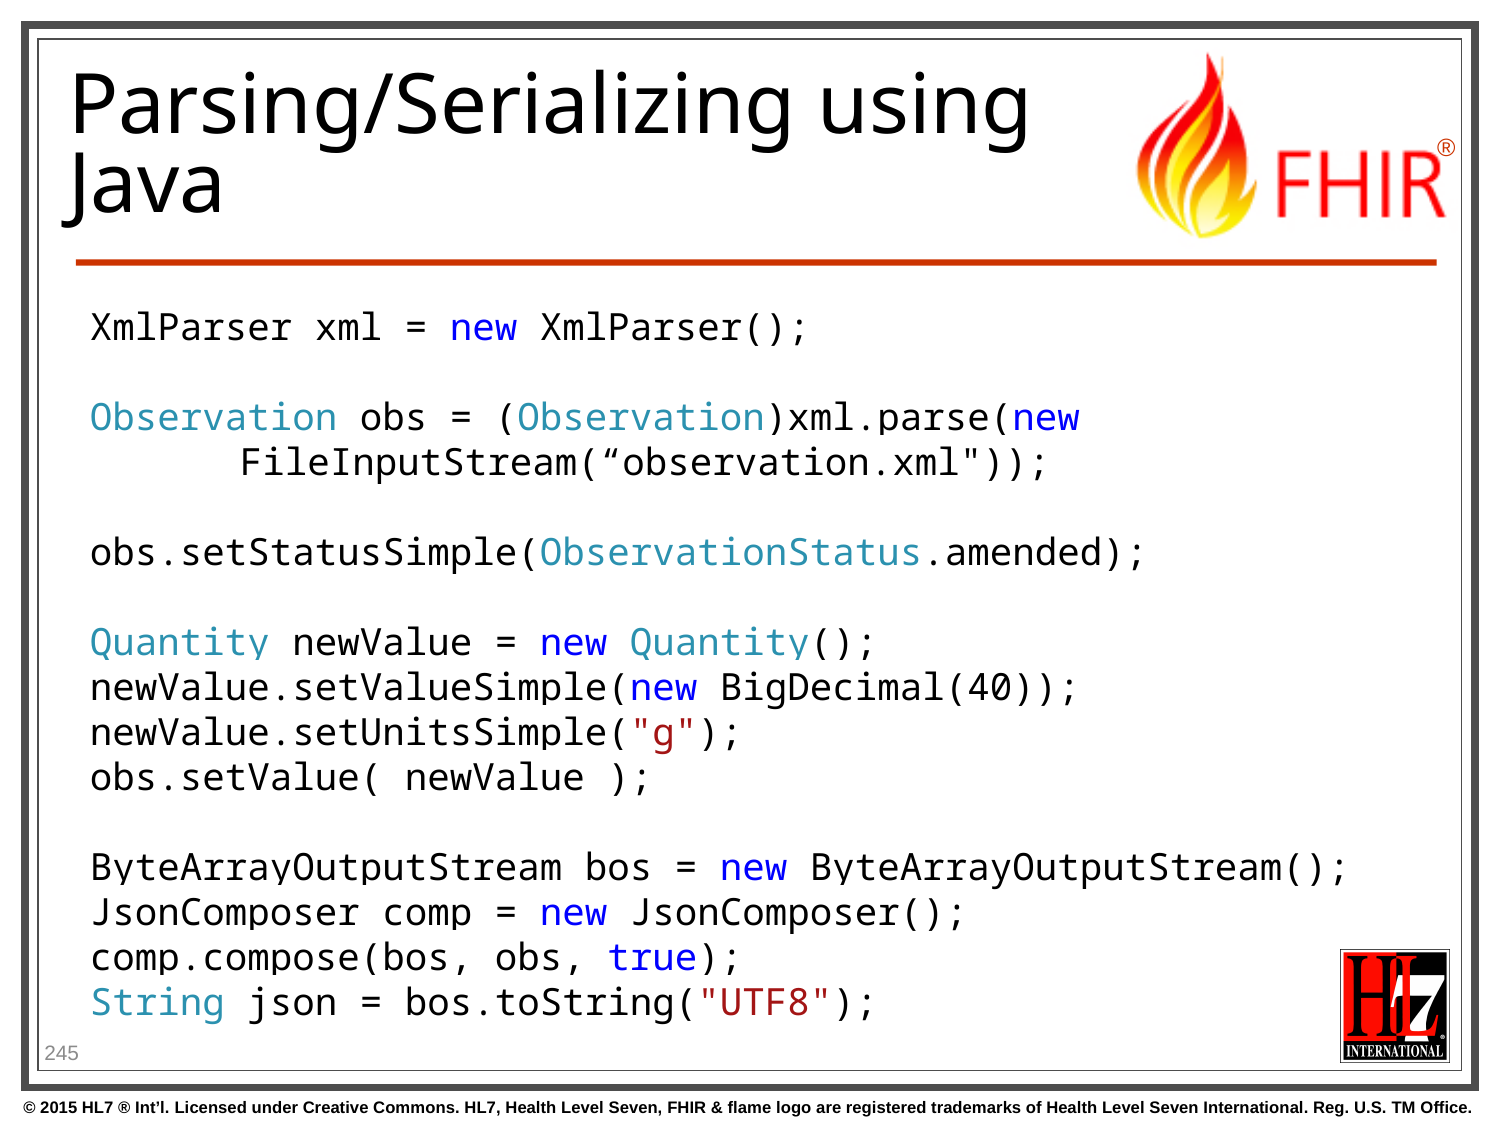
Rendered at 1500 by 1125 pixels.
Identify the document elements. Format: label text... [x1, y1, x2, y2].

text_box XmlParser xml = new XmlParser(); Observation obs = (Observation)xml.parse(new FileInputStream(“observation.xml")); obs.setStatusSimple(ObservationStatus.amended); Quantity newValue = new Quantity(); newValue.setValueSimple(new BigDecimal(40)); newValue.setUnitsSimple("g"); obs.setValue( newValue ); ByteArrayOutputStream bos = new ByteArrayOutputStream(); JsonComposer comp = new JsonComposer(); comp.compose(bos, obs, true); String json = bos.toString("UTF8"); [74, 295, 1425, 1030]
picture [1124, 42, 1458, 249]
picture [1340, 949, 1450, 1063]
title Parsing/Serializing using Java [53, 54, 1128, 244]
slide_number 245 [29, 1034, 148, 1071]
